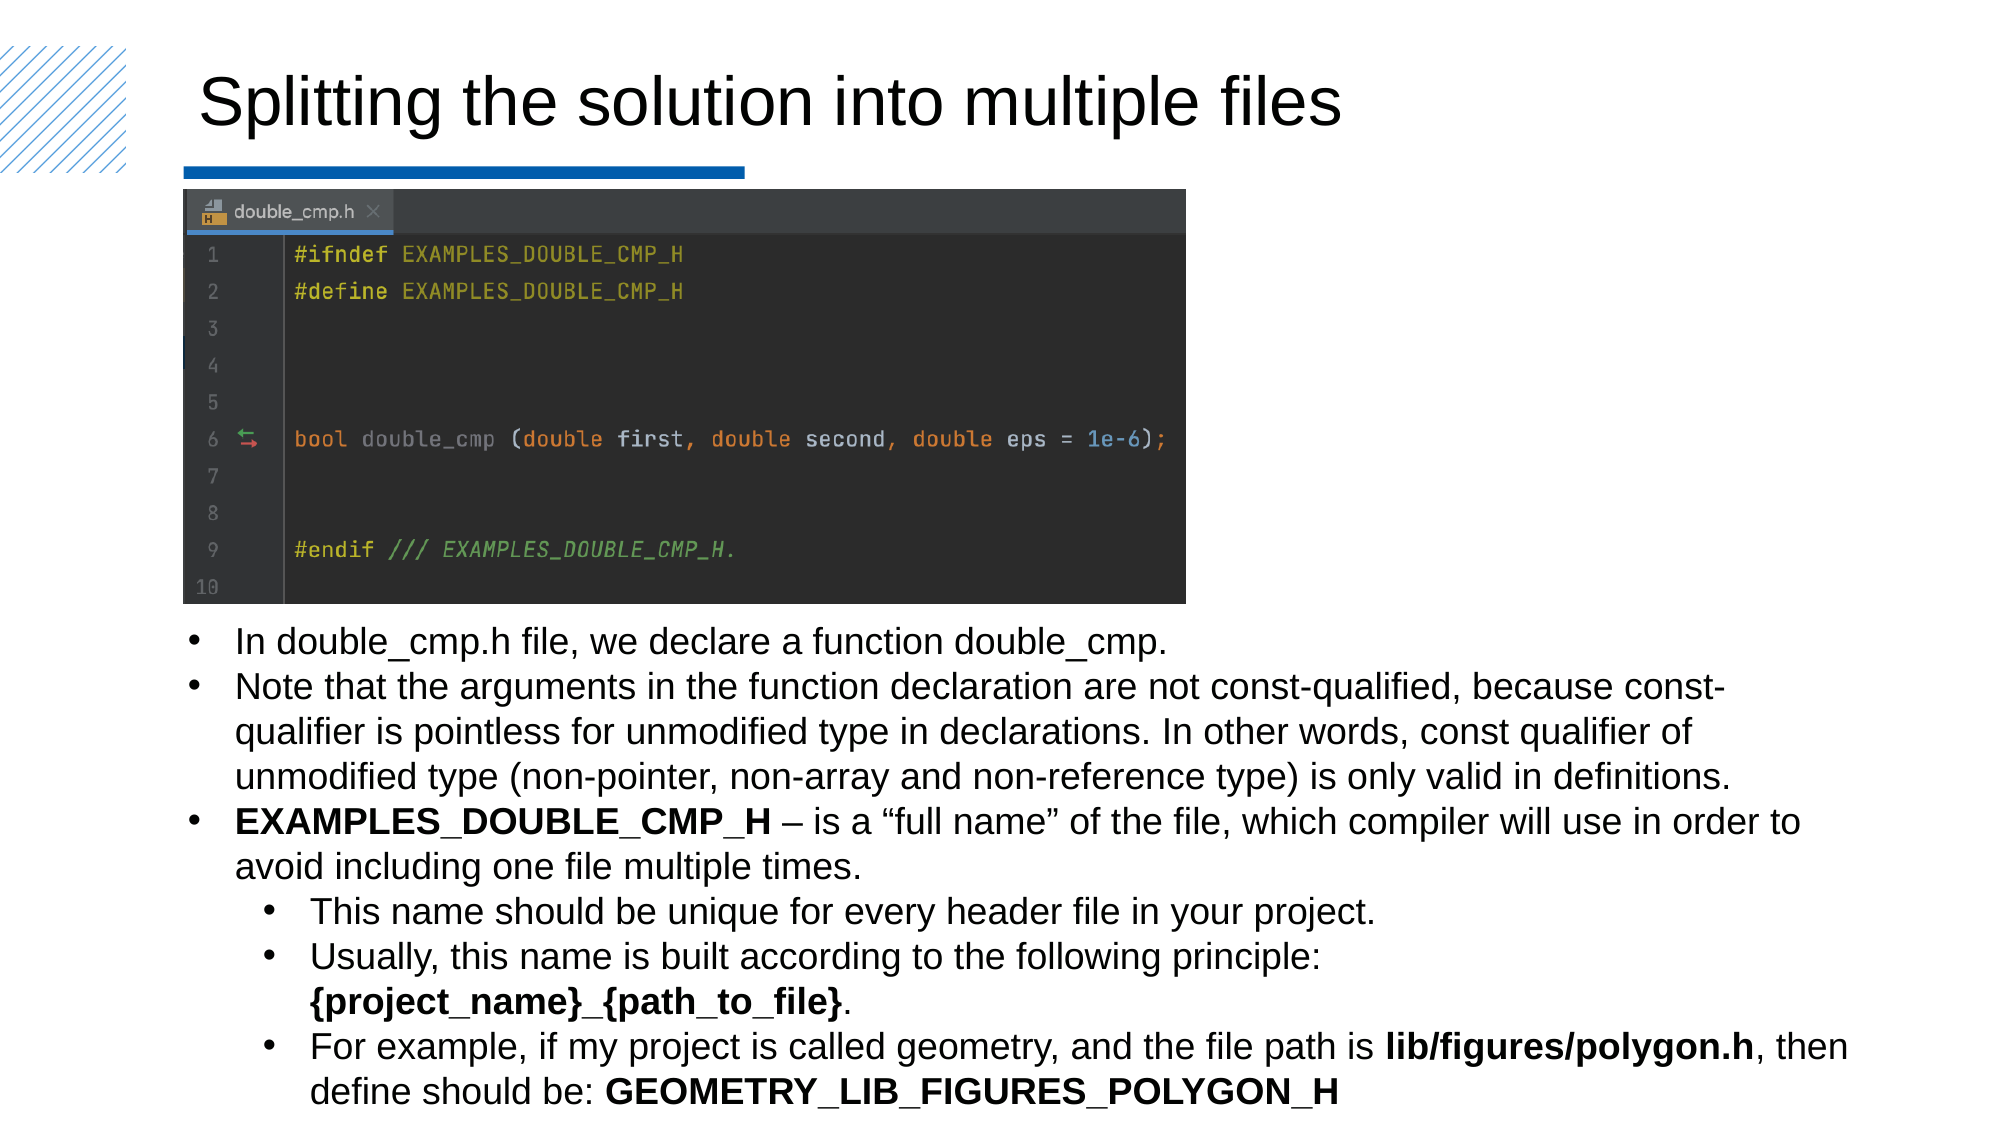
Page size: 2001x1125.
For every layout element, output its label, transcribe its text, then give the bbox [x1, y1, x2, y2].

picture [0, 46, 126, 173]
list Splitting the solution into multiple files [183, 58, 1780, 149]
picture [183, 189, 1186, 605]
text_box In double_cmp.h file, we declare a function double_cmp. Note that the arguments in the function declaration are not const-qualified, because const-qualifier is pointless for unmodified type in declarations. In other words, const qualifier of unmodified type (non-pointer, non-array and non-reference type) is only valid in definitions. EXAMPLES_DOUBLE_CMP_H – is a “full name” of the file, which compiler will use in order to avoid including one file multiple times. This name should be unique for every header file in your project. Usually, this name is built according to the following principle: {project_name}_{path_to_file}. For example, if my project is called geometry, and the file path is lib/figures/polygon.h, then define should be: GEOMETRY_LIB_FIGURES_POLYGON_H [180, 609, 1863, 1120]
